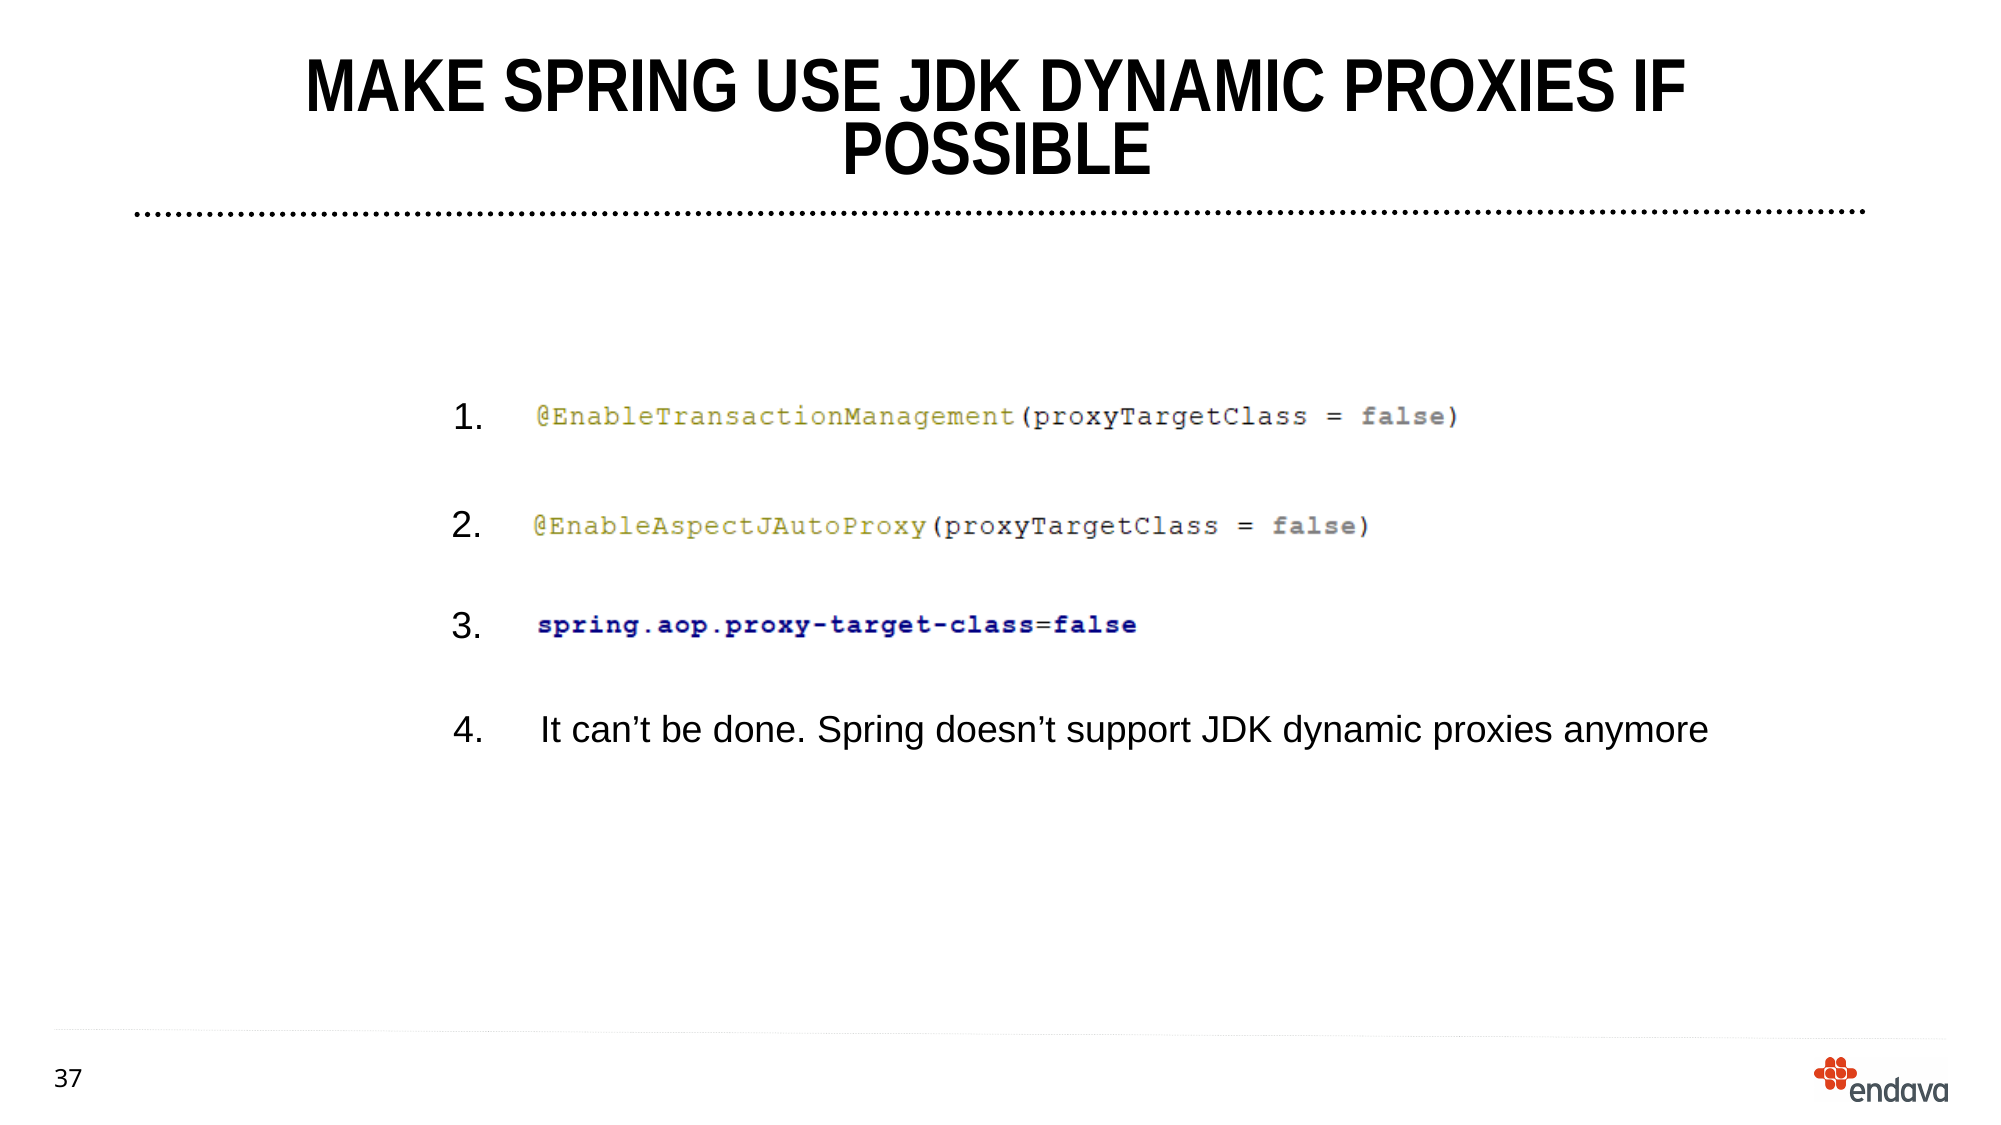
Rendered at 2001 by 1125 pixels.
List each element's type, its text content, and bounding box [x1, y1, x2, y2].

text_box It can’t be done. Spring doesn’t support JDK dynamic proxies anymore [526, 697, 1740, 758]
text_box 2. [436, 492, 524, 553]
picture [531, 499, 1377, 547]
picture [531, 599, 1150, 647]
text_box 3. [436, 593, 524, 653]
text_box 1. [438, 384, 526, 445]
picture [531, 386, 1469, 444]
text_box 4. [438, 697, 526, 758]
picture [1814, 1057, 1948, 1102]
title Make spring use JDK dynamic proxies if possible [198, 26, 1812, 195]
